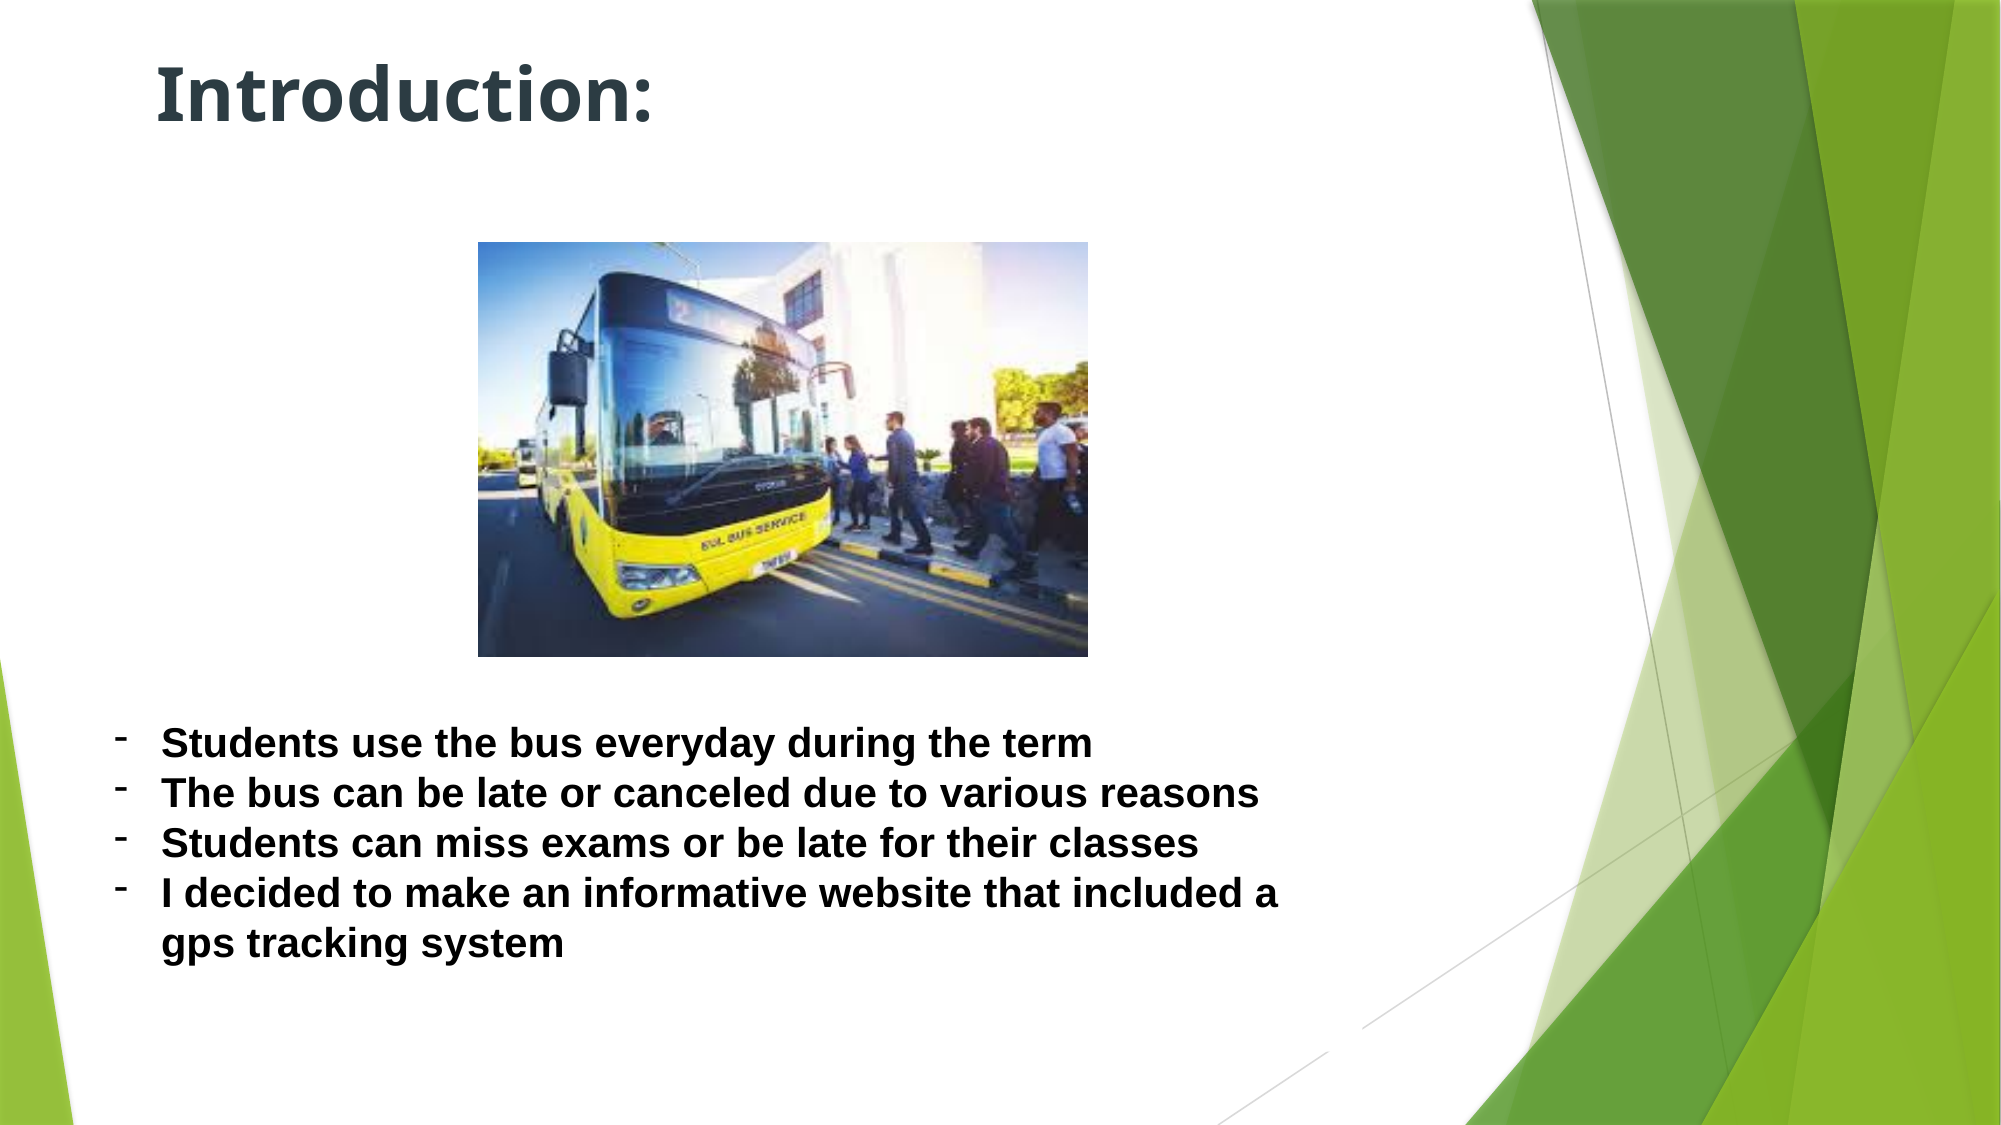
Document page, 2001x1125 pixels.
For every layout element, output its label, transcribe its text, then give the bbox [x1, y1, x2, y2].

picture [478, 241, 1088, 657]
text_box Students use the bus everyday during the term The bus can be late or canceled due to various reasons Students can miss exams or be late for their classes I decided to make an informative website that included a gps tracking system [114, 201, 1363, 1052]
title Introduction: [141, 38, 1522, 178]
